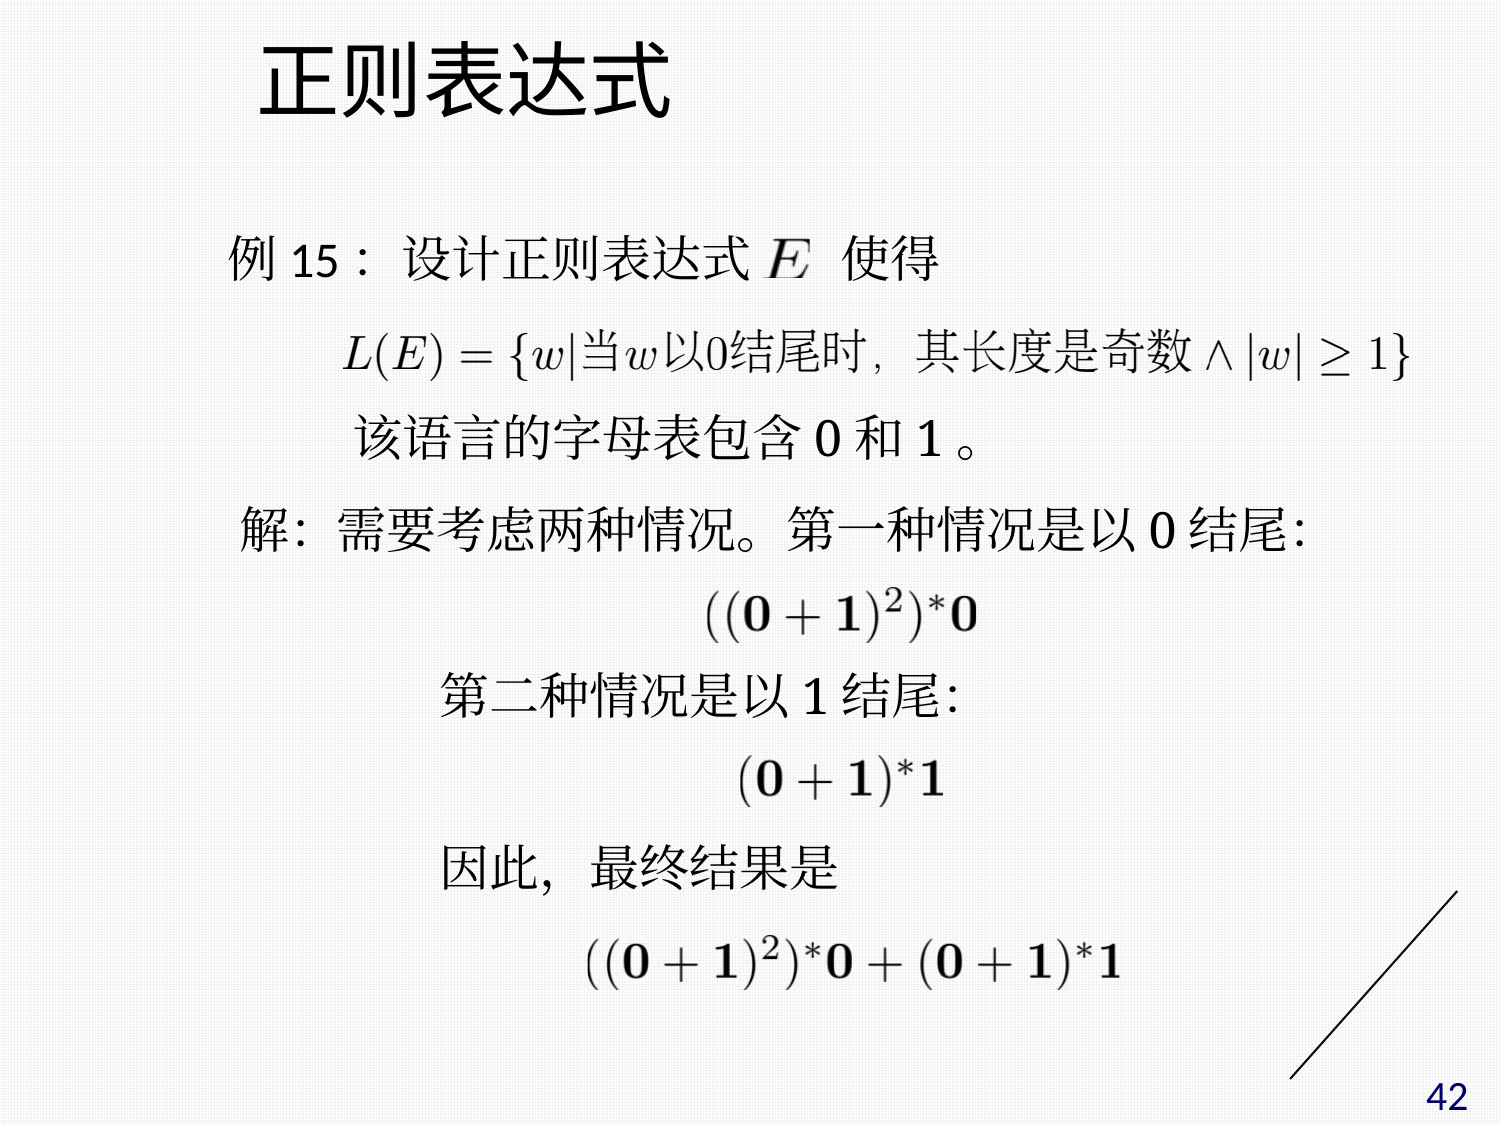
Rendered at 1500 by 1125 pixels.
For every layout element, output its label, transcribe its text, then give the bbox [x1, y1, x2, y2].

text_box 需要考虑两种情况。第一种情况是以0结尾： [321, 490, 1362, 566]
picture [587, 933, 1120, 990]
text_box 正则表达式 [242, 32, 947, 137]
text_box 第二种情况是以1结尾： [425, 656, 1362, 732]
picture [342, 327, 1410, 381]
picture [706, 585, 977, 643]
text_box 因此，最终结果是 [425, 829, 988, 904]
text_box 42 [1411, 1061, 1500, 1125]
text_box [212, 219, 988, 296]
text_box 解： [225, 491, 346, 567]
text_box 该语言的字母表包含0和1。 [337, 398, 1377, 474]
picture [740, 755, 944, 807]
